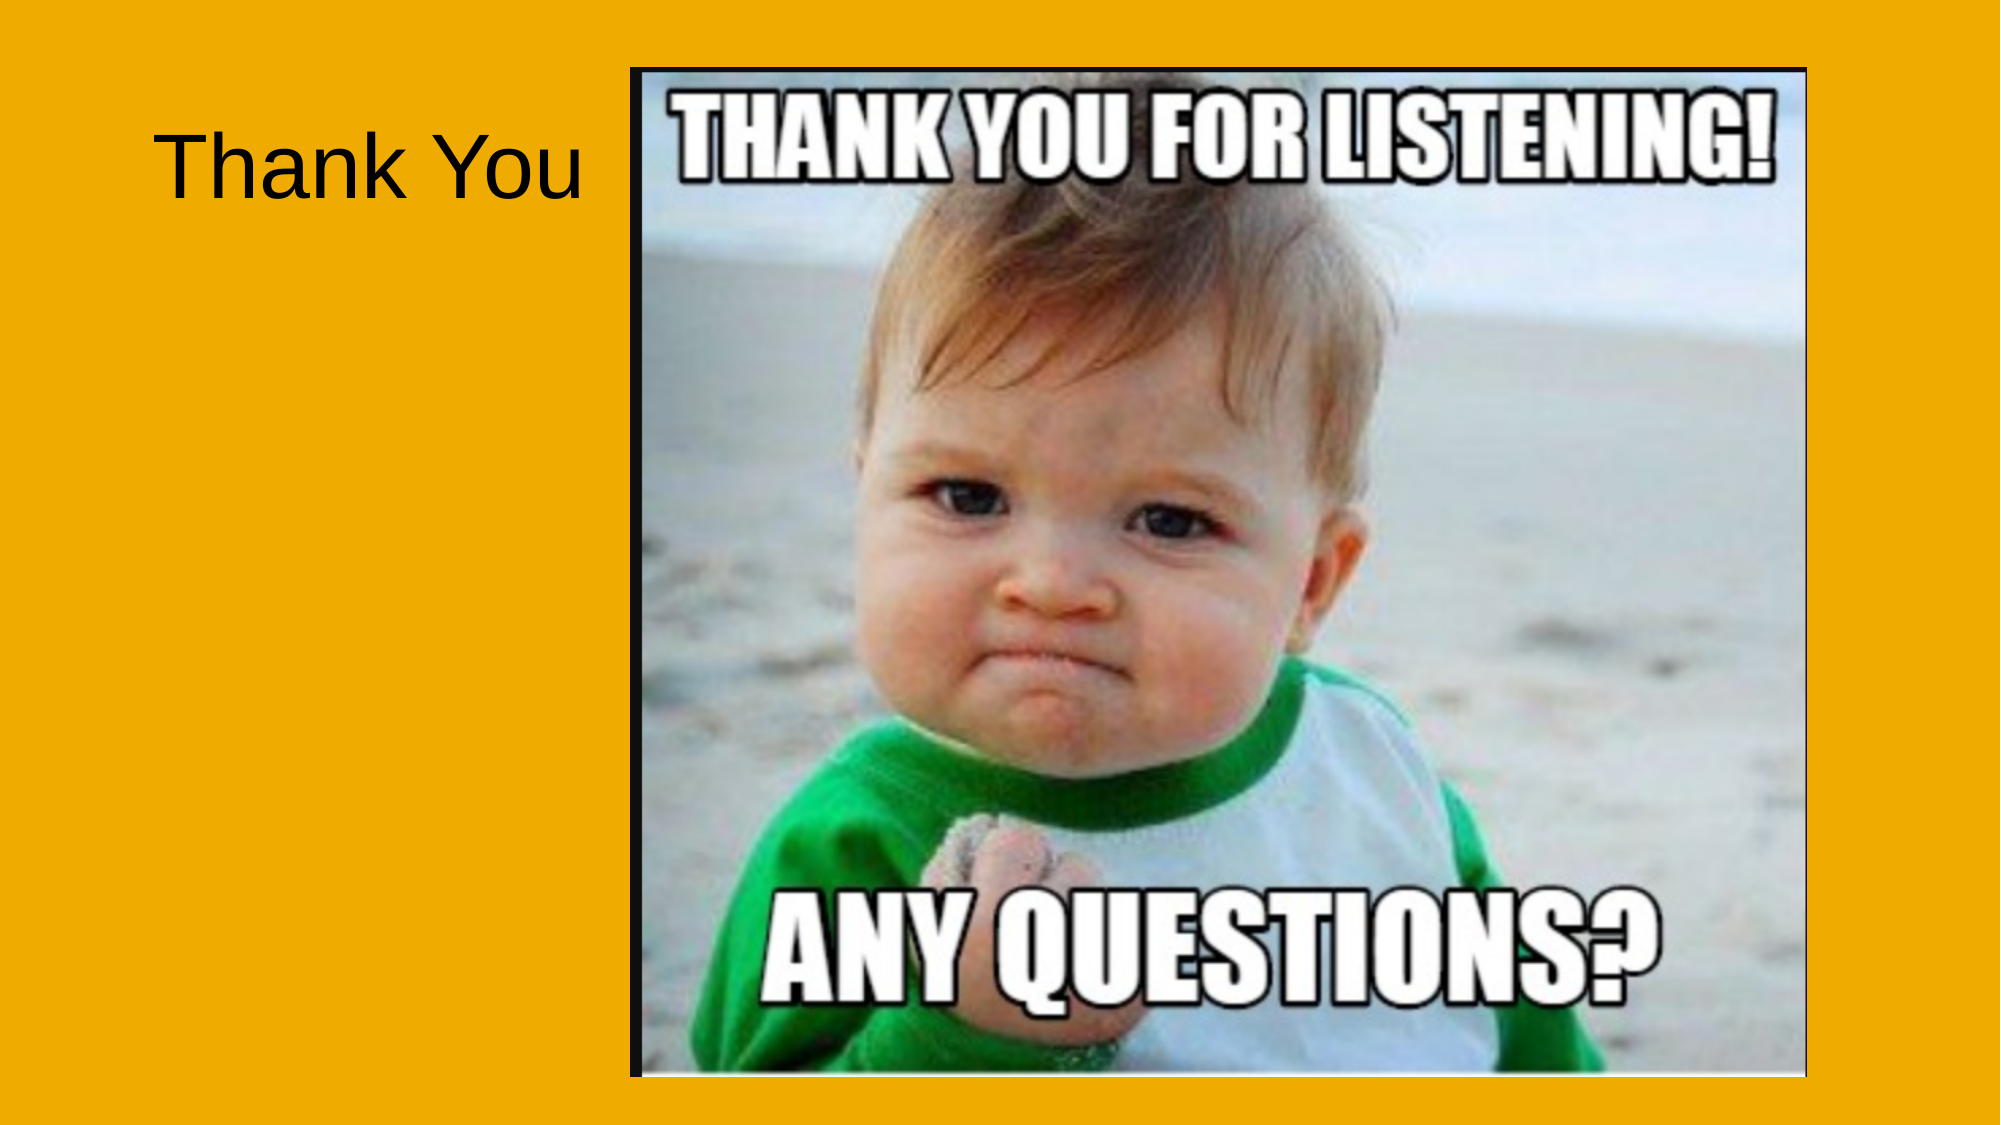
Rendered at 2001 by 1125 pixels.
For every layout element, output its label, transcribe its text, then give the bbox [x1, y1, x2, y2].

picture [630, 67, 1807, 1077]
title Thank You [137, 59, 1863, 278]
